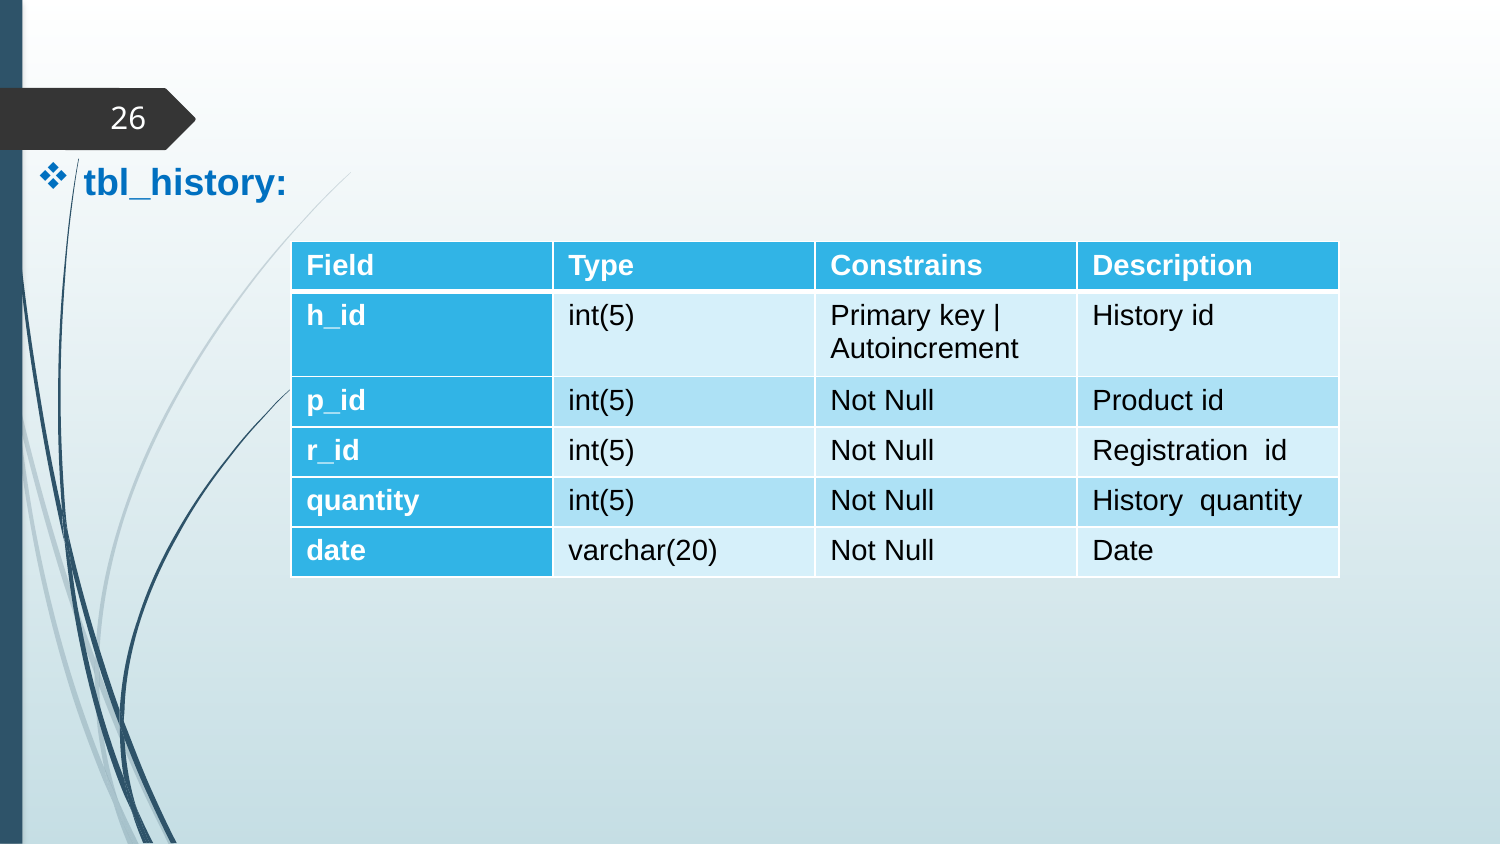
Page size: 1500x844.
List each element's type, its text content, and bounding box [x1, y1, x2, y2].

table_cell Registration id [1078, 428, 1338, 476]
table_header Constrains [816, 242, 1076, 289]
table_cell h_id [292, 294, 552, 376]
table_cell int(5) [554, 377, 814, 426]
table_cell r_id [292, 428, 552, 476]
text_box tbl_history: [21, 150, 303, 211]
table_cell Date [1078, 528, 1338, 576]
table_cell Not Null [816, 377, 1076, 426]
table_cell quantity [292, 478, 552, 526]
table_cell date [292, 528, 552, 576]
table_cell History quantity [1078, 478, 1338, 526]
table_cell History id [1078, 294, 1338, 376]
table_cell Not Null [816, 428, 1076, 476]
table_cell Primary key | Autoincrement [816, 294, 1076, 376]
table_cell int(5) [554, 478, 814, 526]
table_cell int(5) [554, 294, 814, 376]
table_cell Product id [1078, 377, 1338, 426]
table_cell int(5) [554, 428, 814, 476]
table_cell p_id [292, 377, 552, 426]
table_header Field [292, 242, 552, 289]
table_cell Not Null [816, 478, 1076, 526]
slide_number 26 [65, 96, 162, 142]
table_header Type [554, 242, 814, 289]
table_cell varchar(20) [554, 528, 814, 576]
table_header Description [1078, 242, 1338, 289]
table_cell Not Null [816, 528, 1076, 576]
